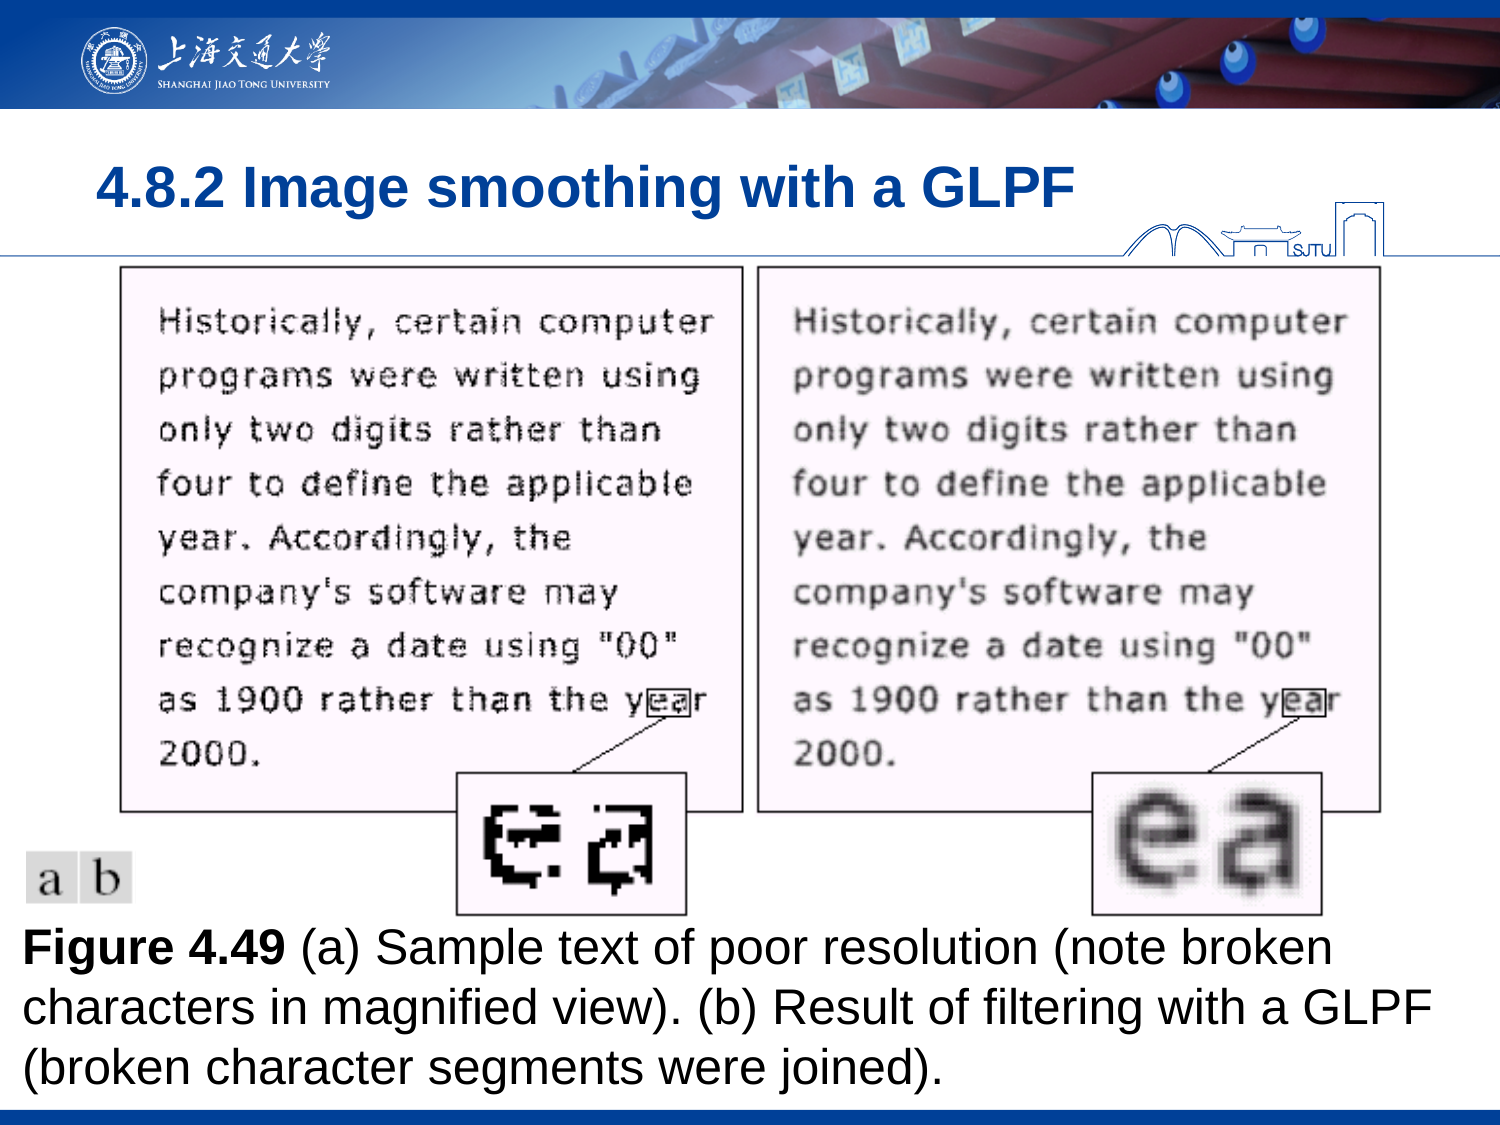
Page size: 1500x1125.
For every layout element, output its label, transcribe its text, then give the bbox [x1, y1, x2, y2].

text_box Figure 4.49 (a) Sample text of poor resolution (note broken characters in magnified view). (b) Result of filtering with a GLPF (broken character segments were joined). [7, 907, 1493, 1102]
picture [26, 264, 1383, 919]
picture [0, 18, 1500, 109]
title 4.8.2 Image smoothing with a GLPF [81, 122, 1455, 254]
